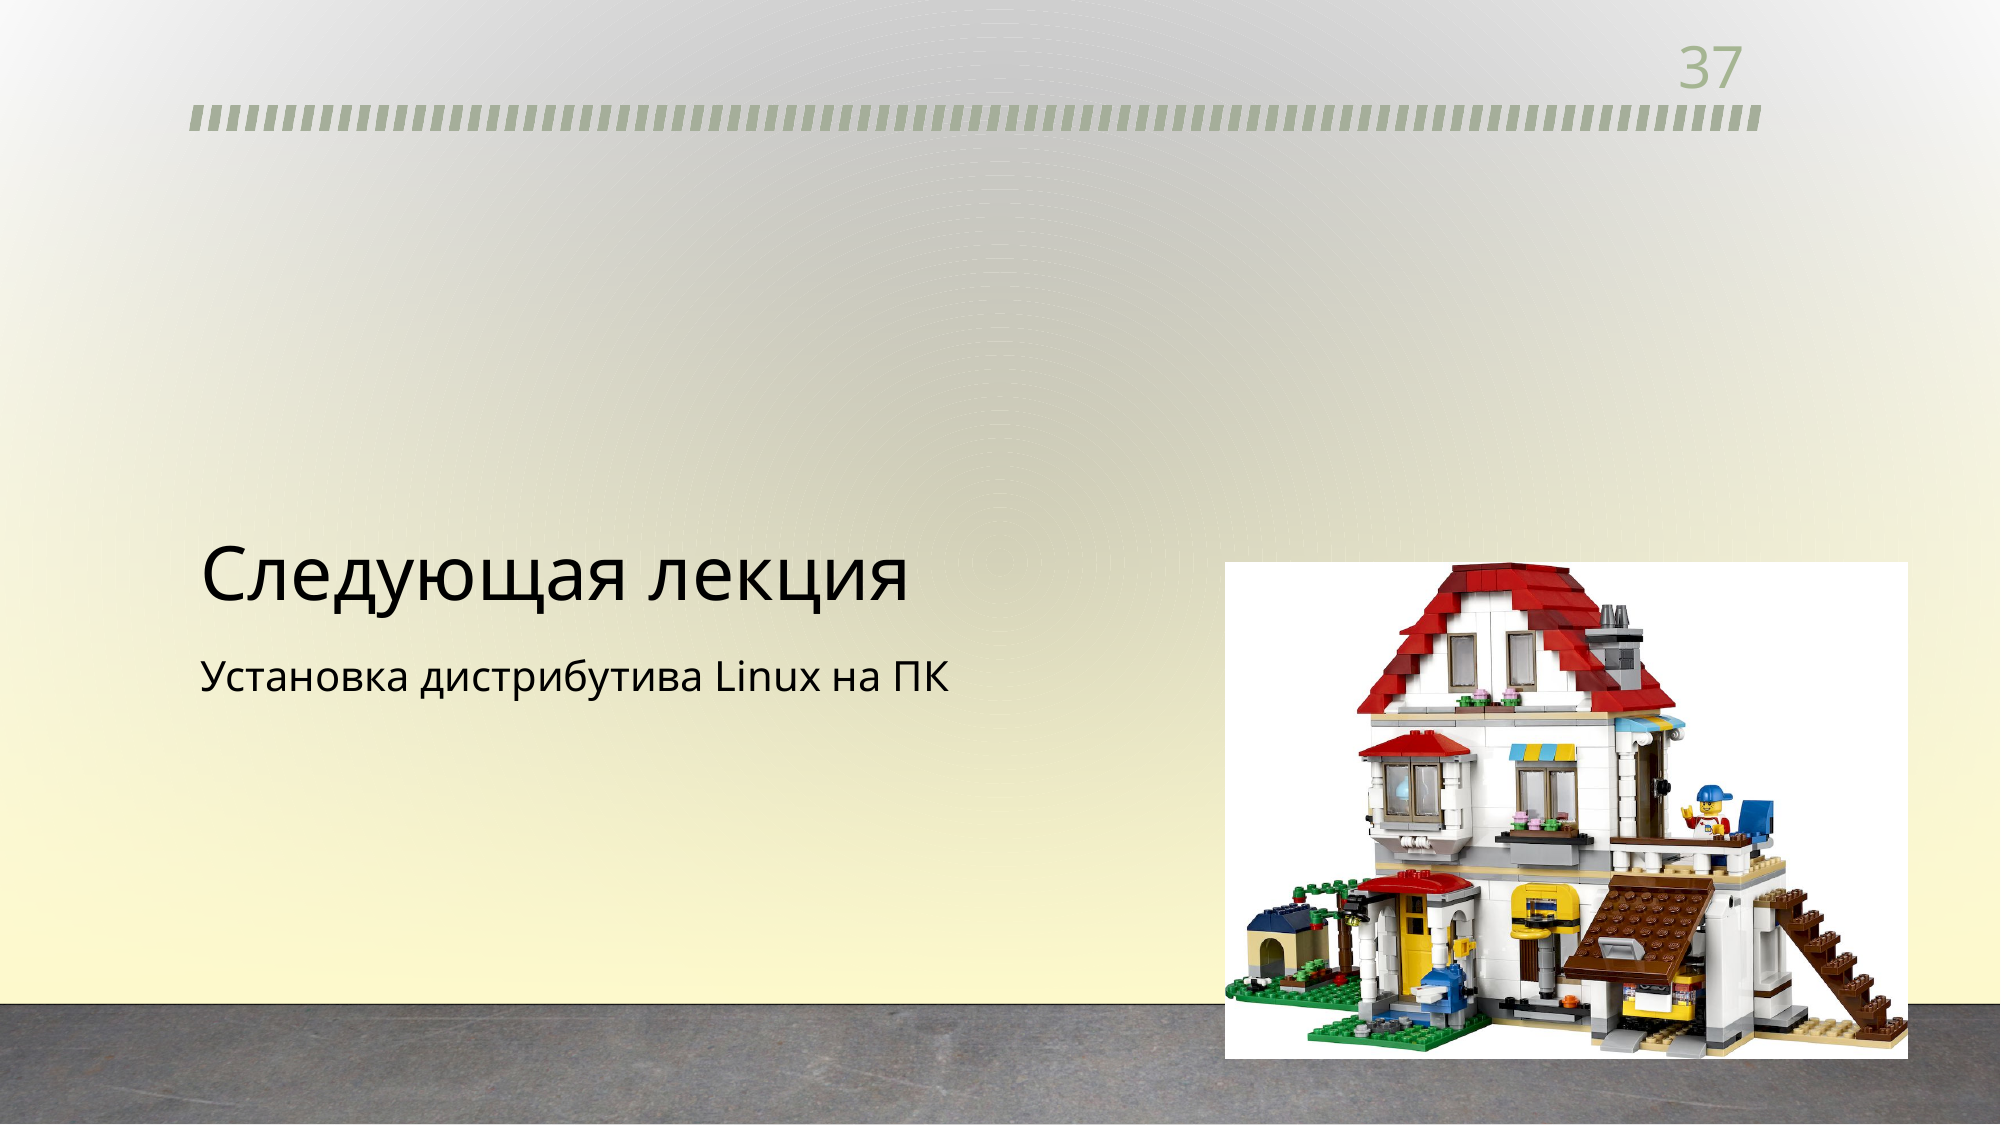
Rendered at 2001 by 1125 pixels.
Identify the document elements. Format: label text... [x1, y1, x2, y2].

slide_number 37 [1626, 22, 1760, 106]
picture [0, 562, 2000, 1124]
title Следующая лекция [185, 288, 1600, 624]
list Установка дистрибутива Linux на ПК [185, 624, 1224, 791]
